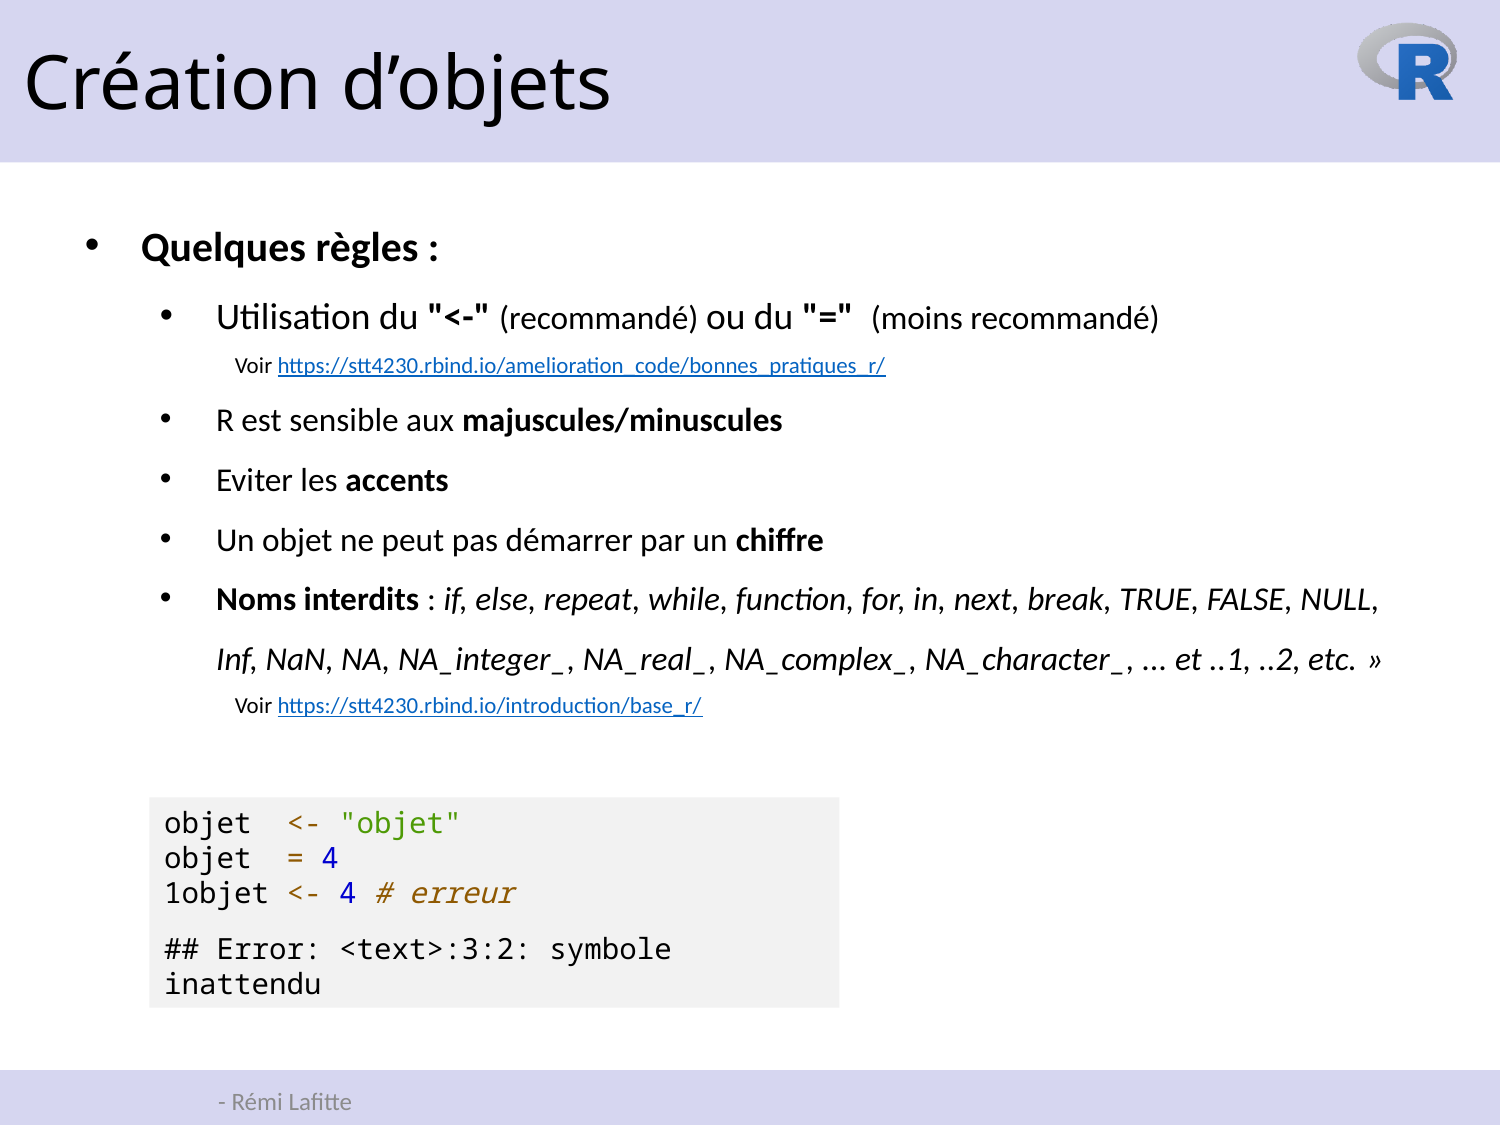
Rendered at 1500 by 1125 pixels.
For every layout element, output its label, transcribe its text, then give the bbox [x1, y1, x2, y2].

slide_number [0, 1070, 338, 1125]
slide_number 24 [1130, 1070, 1468, 1125]
text_box objet <- "objet" objet = 4 1objet <- 4 # erreur ## Error: <text>:3:2: symbole inattendu [149, 797, 840, 1008]
text_box Création d’objets [8, 10, 1108, 160]
picture [1357, 22, 1457, 100]
text_box Quelques règles : Utilisation du "<-" (recommandé) ou du "=" (moins recommandé) Voir https://stt4230.rbind.io/amelioration_code/bonnes_pratiques_r/ R est sensible aux majuscules/minuscules Eviter les accents Un objet ne peut pas démarrer par un chiffre Noms interdits : if, else, repeat, while, function, for, in, next, break, TRUE, FALSE, NULL, Inf, NaN, NA, NA_integer_, NA_real_, NA_complex_, NA_character_, ... et ..1, ..2, etc. » Voir https://stt4230.rbind.io/introduction/base_r/ [70, 186, 1418, 921]
